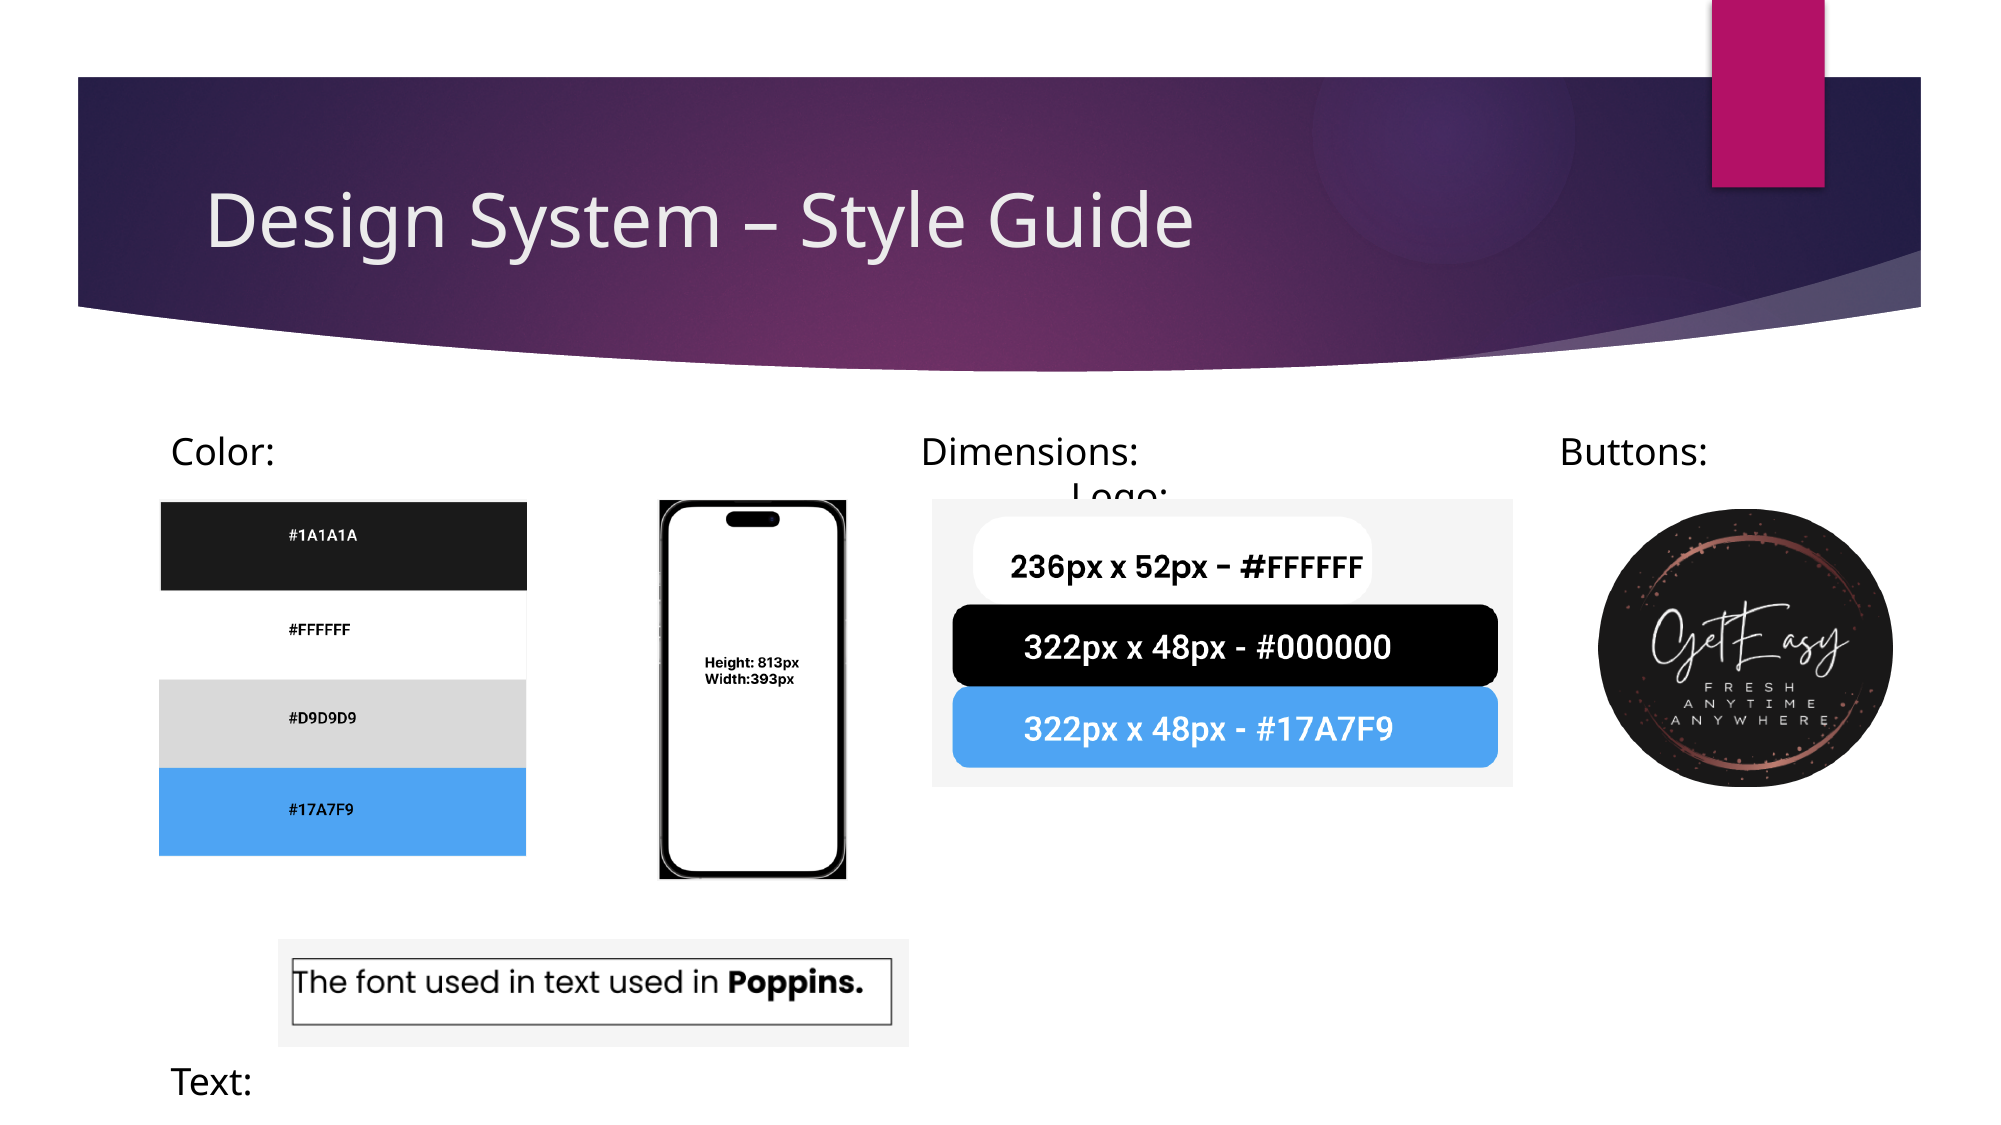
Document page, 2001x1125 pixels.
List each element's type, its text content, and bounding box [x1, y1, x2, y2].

picture [278, 939, 909, 1047]
text_box Color: Dimensions: Buttons: Logo: Text: [155, 420, 1912, 1111]
picture [657, 499, 848, 881]
picture [1597, 509, 1893, 788]
picture [159, 499, 528, 857]
picture [931, 499, 1514, 788]
title Design System – Style Guide [189, 159, 1627, 276]
